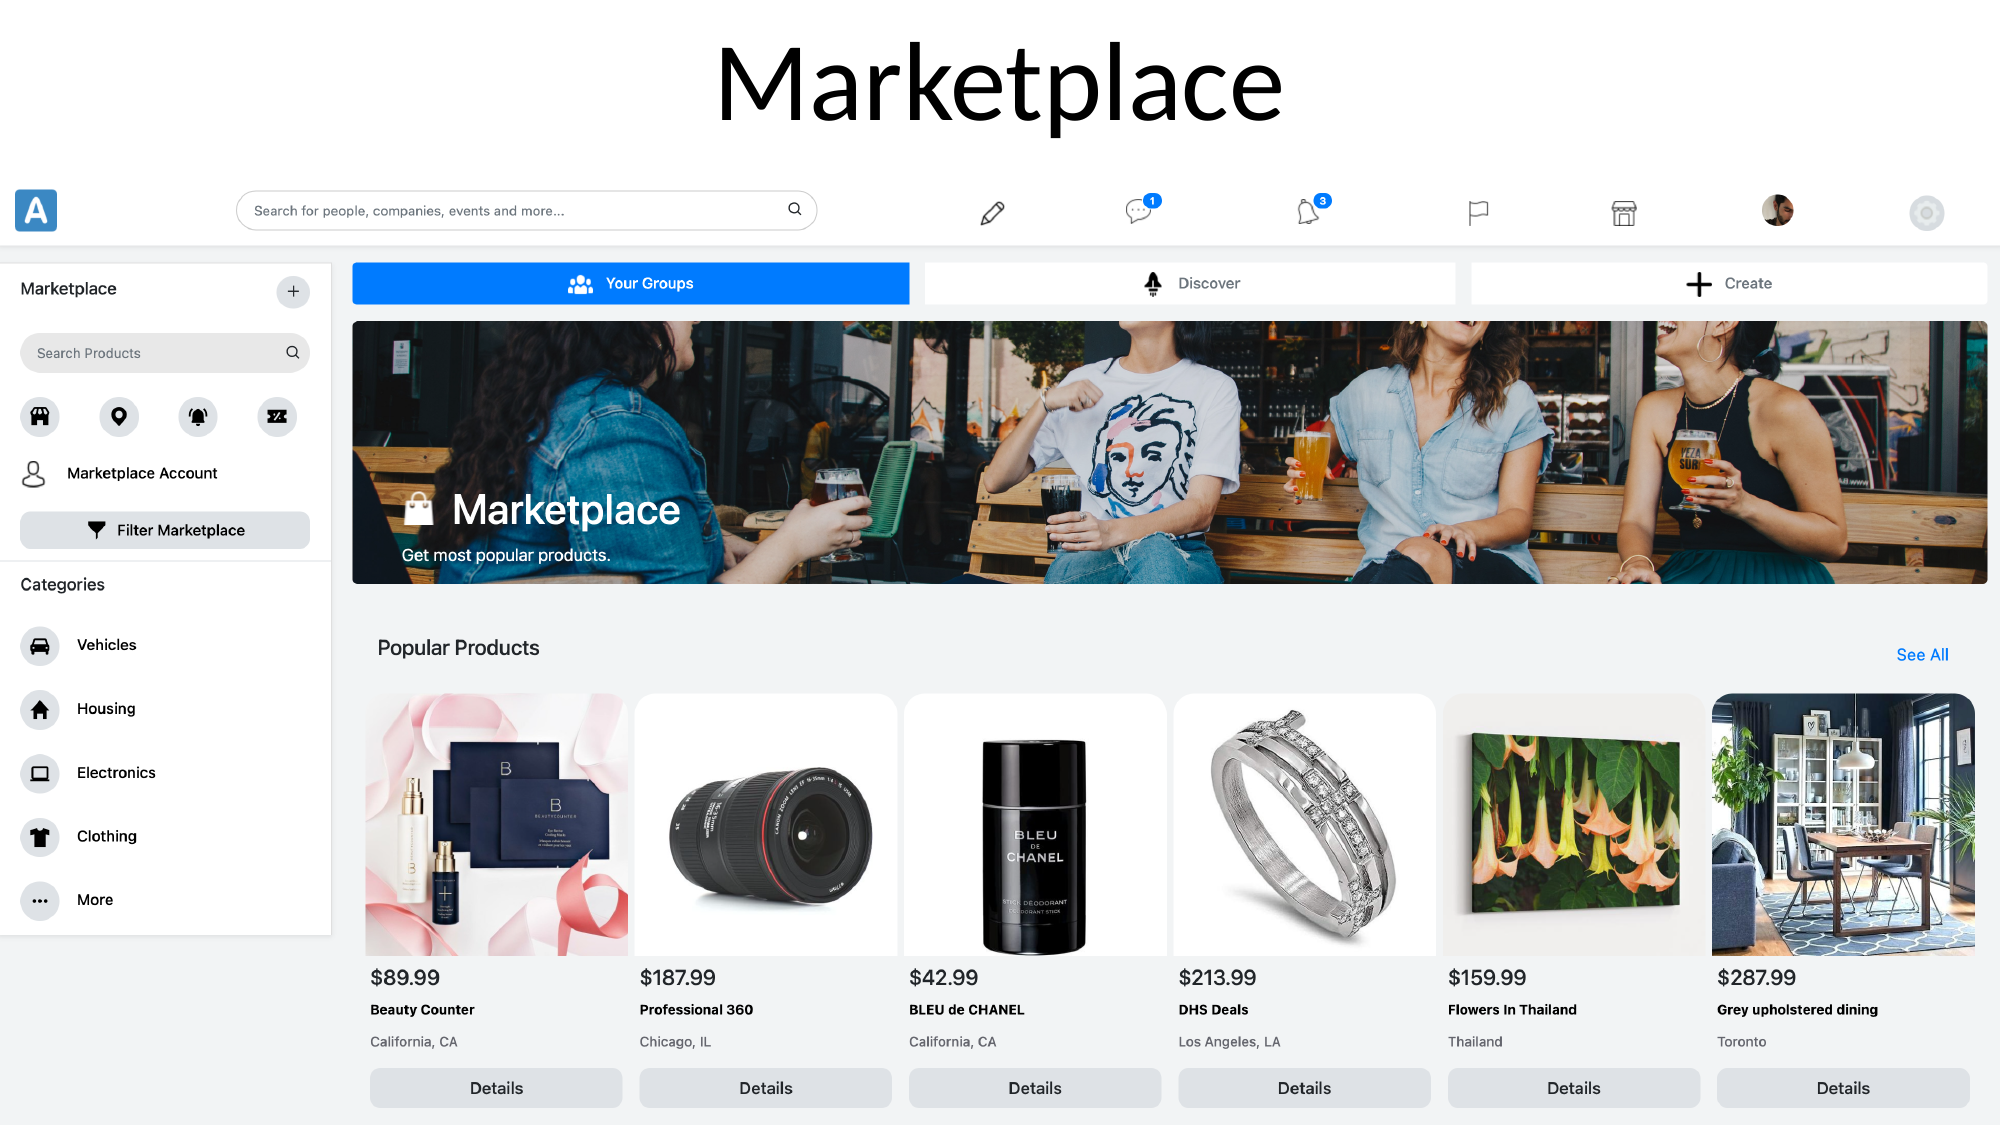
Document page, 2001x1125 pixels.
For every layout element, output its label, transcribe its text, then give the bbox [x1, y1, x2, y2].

text_box Marketplace [698, 0, 1302, 150]
picture [0, 177, 2000, 1125]
